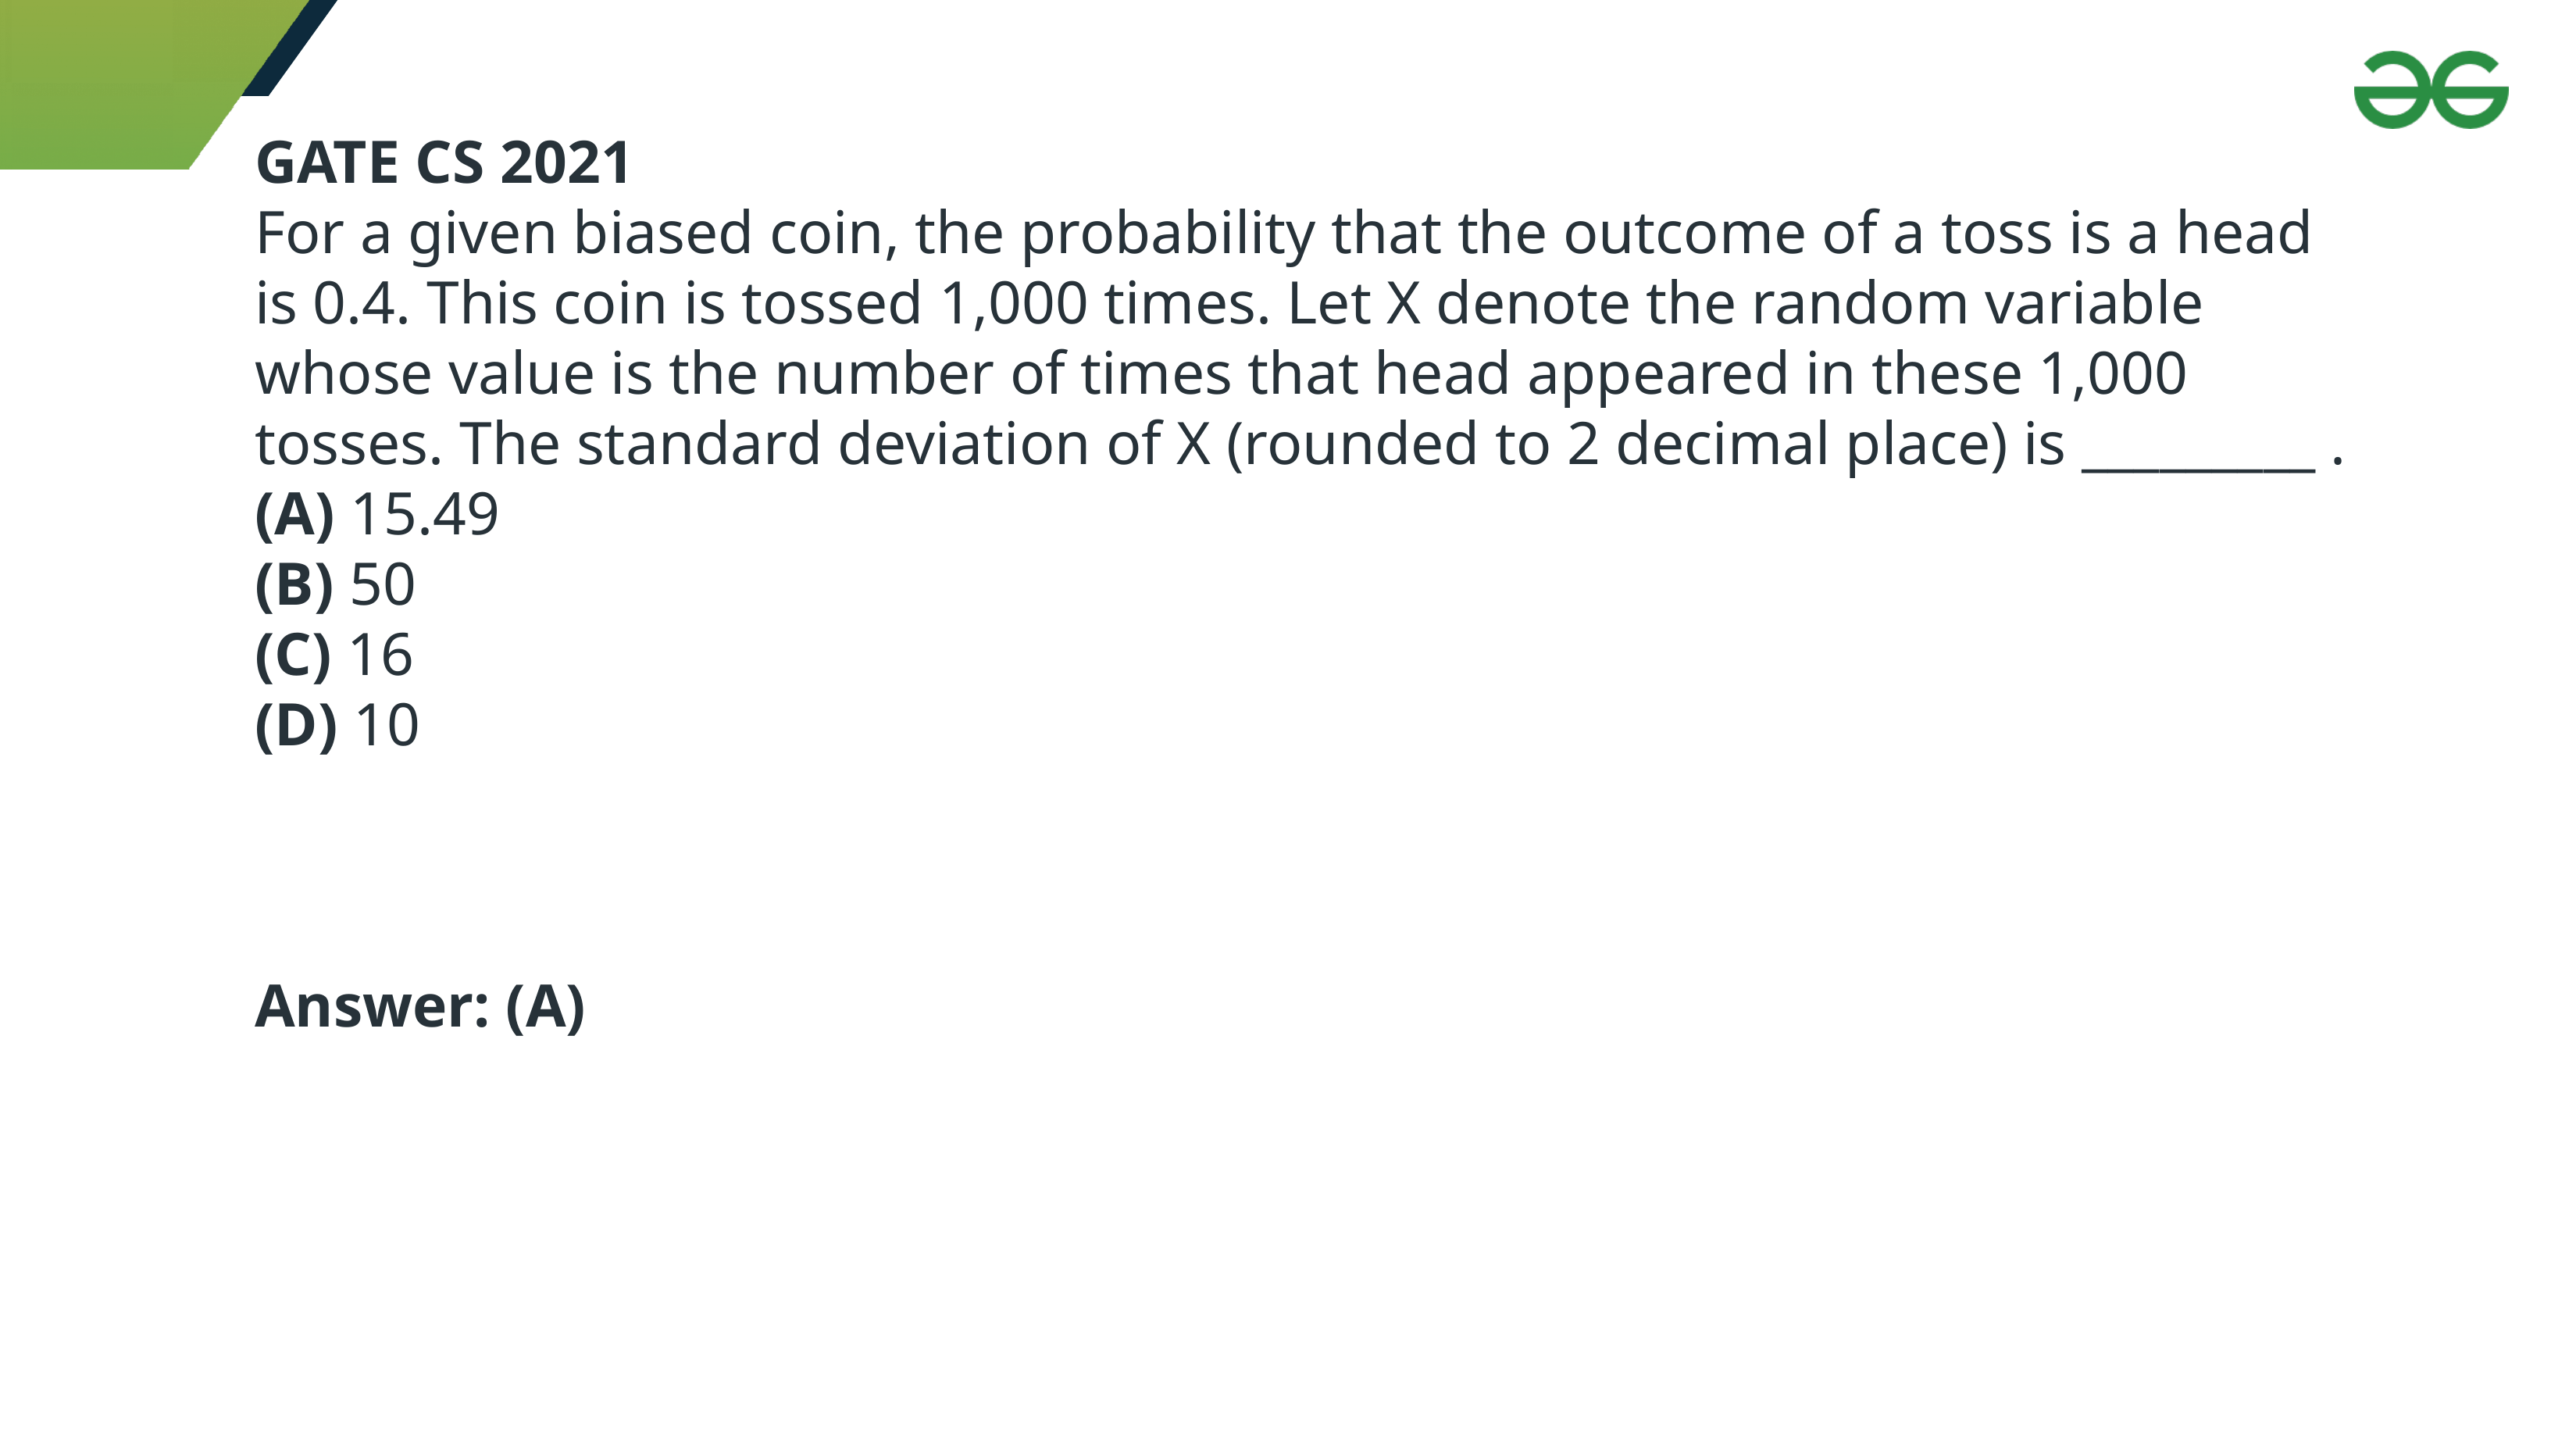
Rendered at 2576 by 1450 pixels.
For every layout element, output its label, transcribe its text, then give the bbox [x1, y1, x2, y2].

text_box GATE CS 2021 For a given biased coin, the probability that the outcome of a toss is a head is 0.4. This coin is tossed 1,000 times. Let X denote the random variable whose value is the number of times that head appeared in these 1,000 tosses. The standard deviation of X (rounded to 2 decimal place) is _________ . (A) 15.49 (B) 50 (C) 16 (D) 10 Answer: (A) [243, 119, 2362, 1045]
picture [2353, 50, 2509, 130]
picture [0, 0, 309, 170]
